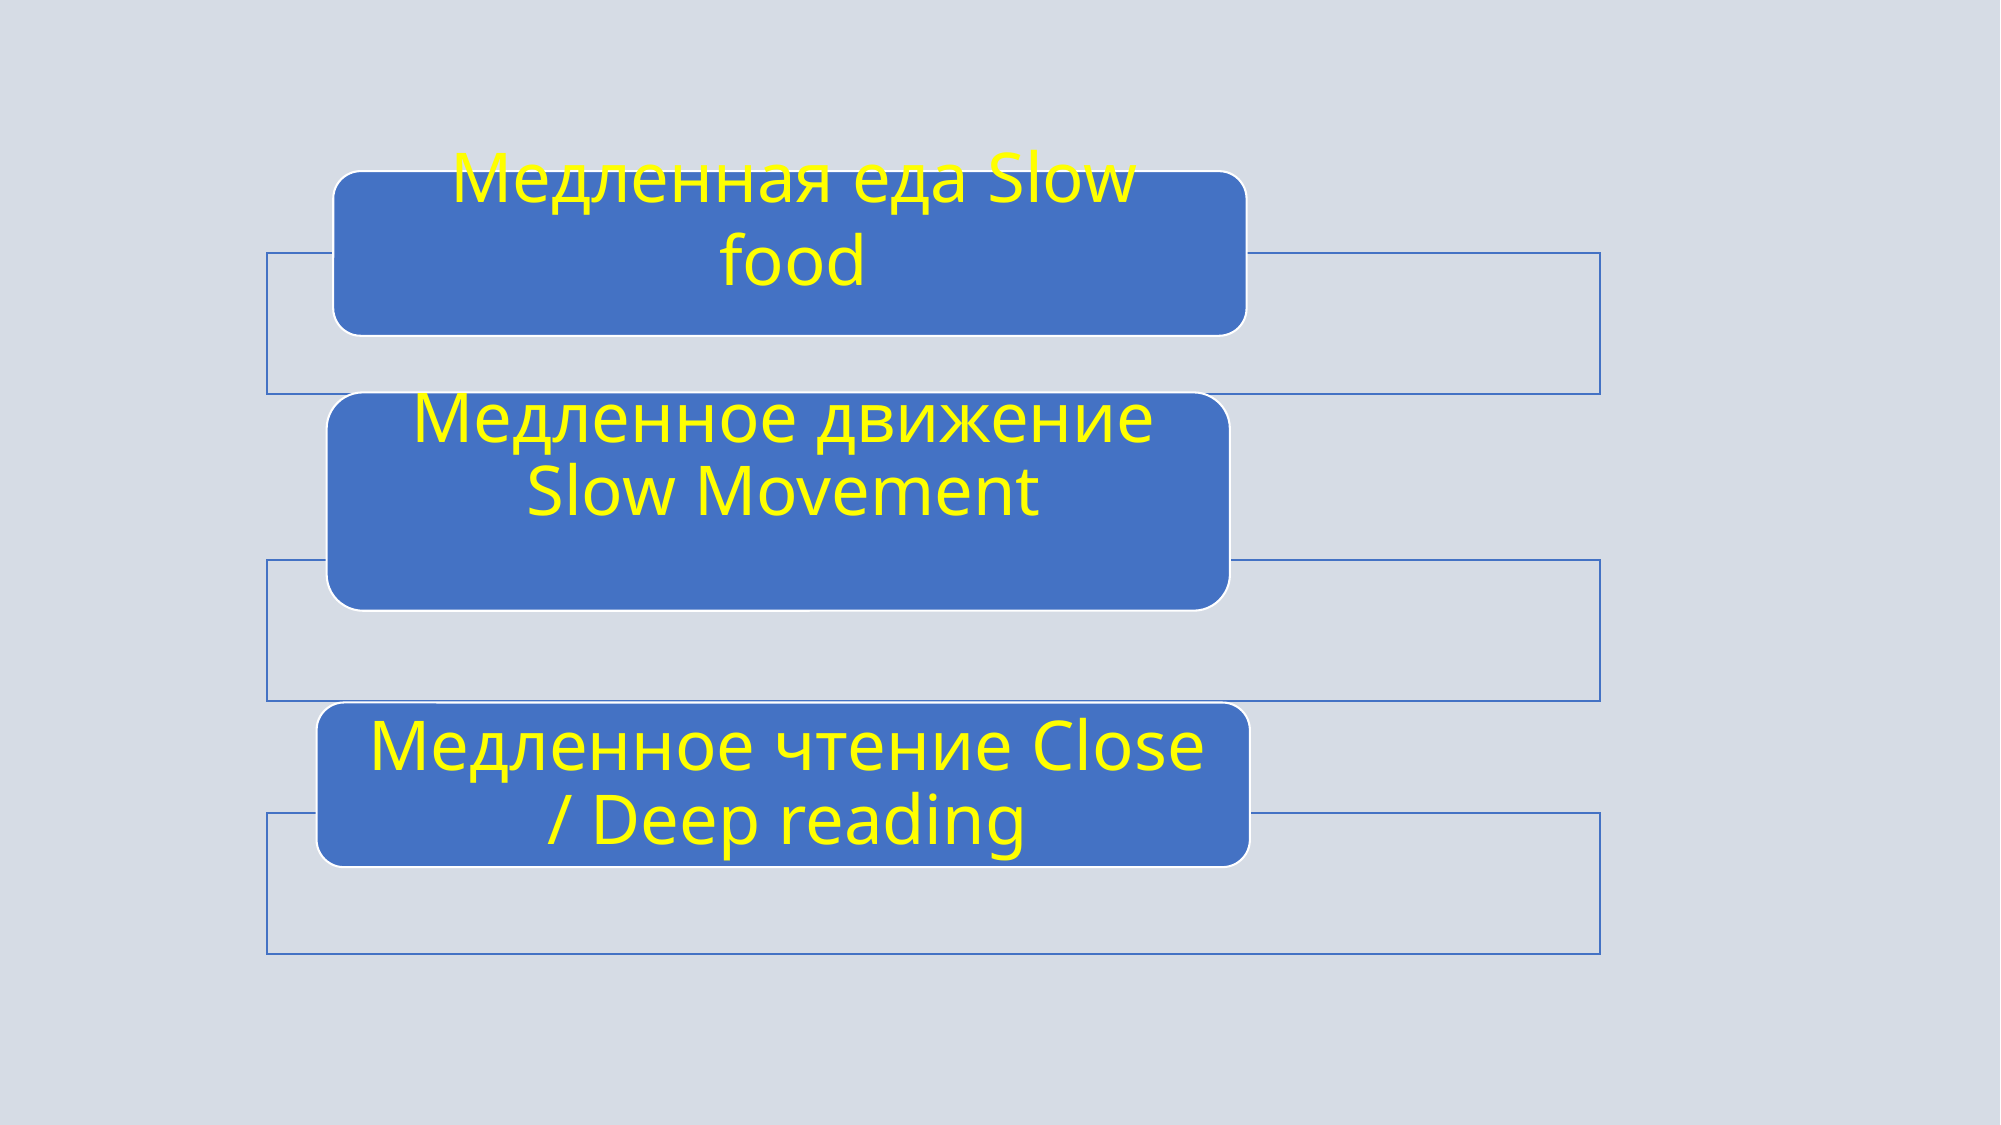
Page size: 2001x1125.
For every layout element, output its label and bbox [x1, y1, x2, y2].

text_box [266, 117, 1600, 1007]
